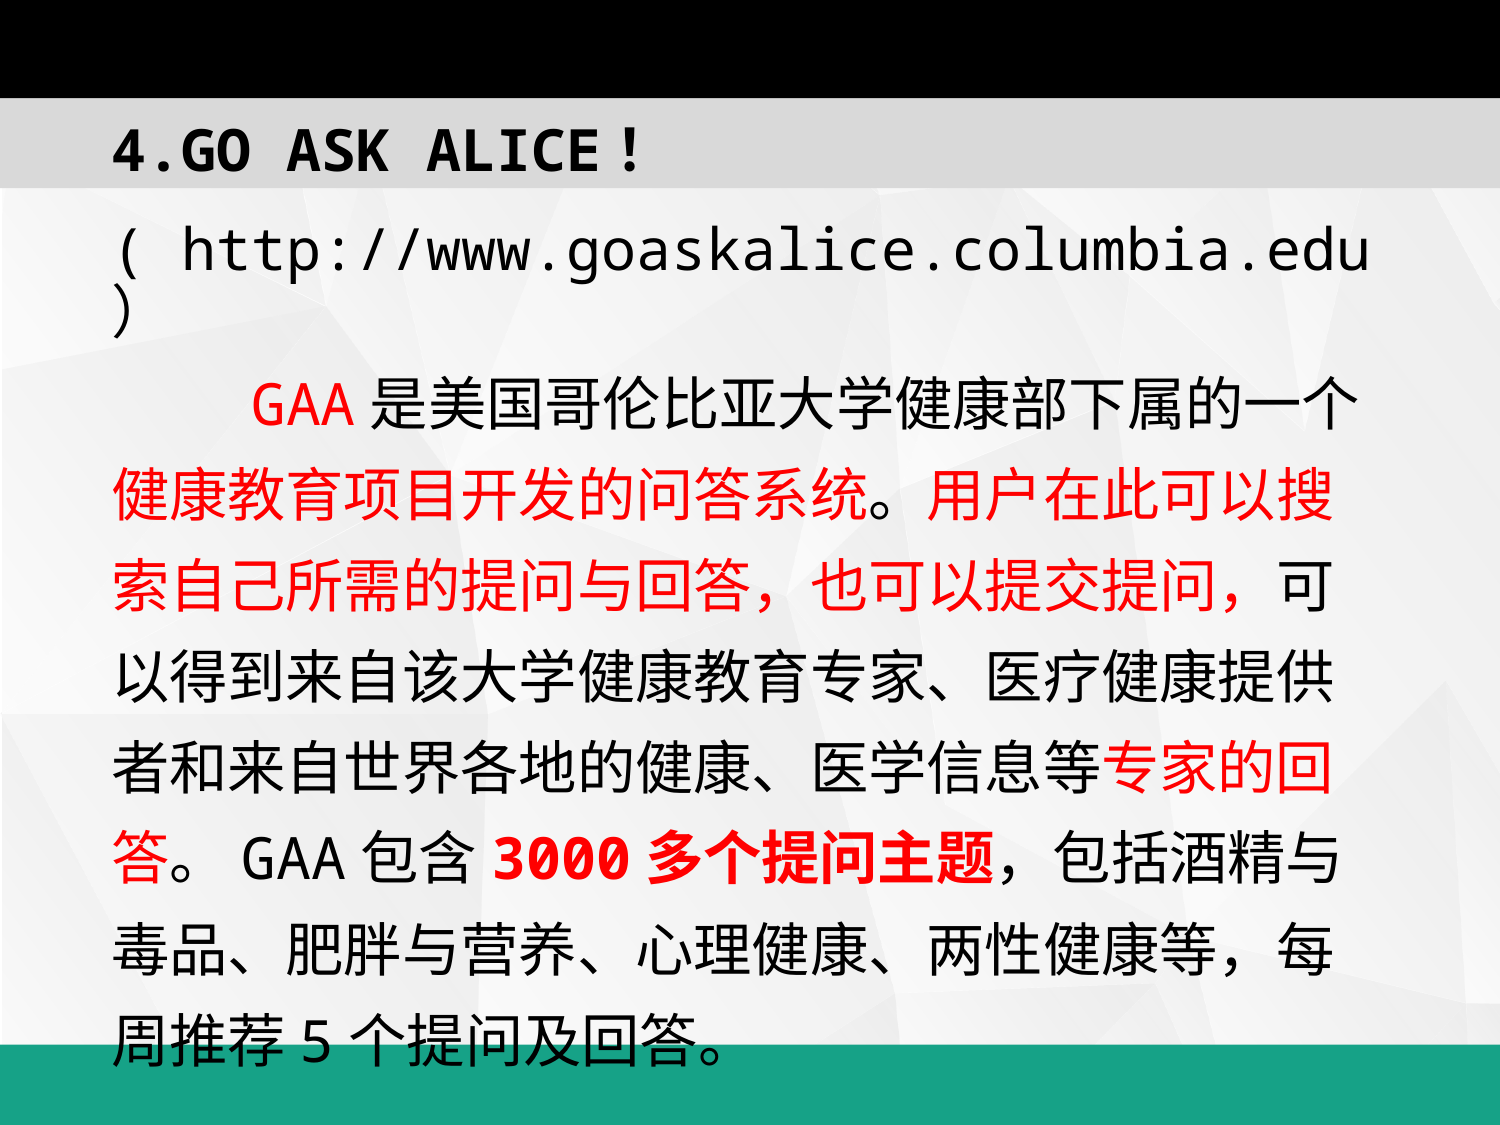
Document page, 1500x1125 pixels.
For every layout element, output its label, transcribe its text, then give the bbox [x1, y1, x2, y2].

text_box ( http://www.goaskalice.columbia.edu ） GAA是美国哥伦比亚大学健康部下属的一个健康教育项目开发的问答系统。用户在此可以搜索自己所需的提问与回答，也可以提交提问，可以得到来自该大学健康教育专家、医疗健康提供者和来自世界各地的健康、医学信息等专家的回答。GAA包含3000多个提问主题，包括酒精与毒品、肥胖与营养、心理健康、两性健康等，每周推荐5个提问及回答。 [96, 212, 1387, 913]
text_box 4.GO ASK ALICE！ [96, 96, 920, 192]
picture [0, 189, 1500, 1044]
